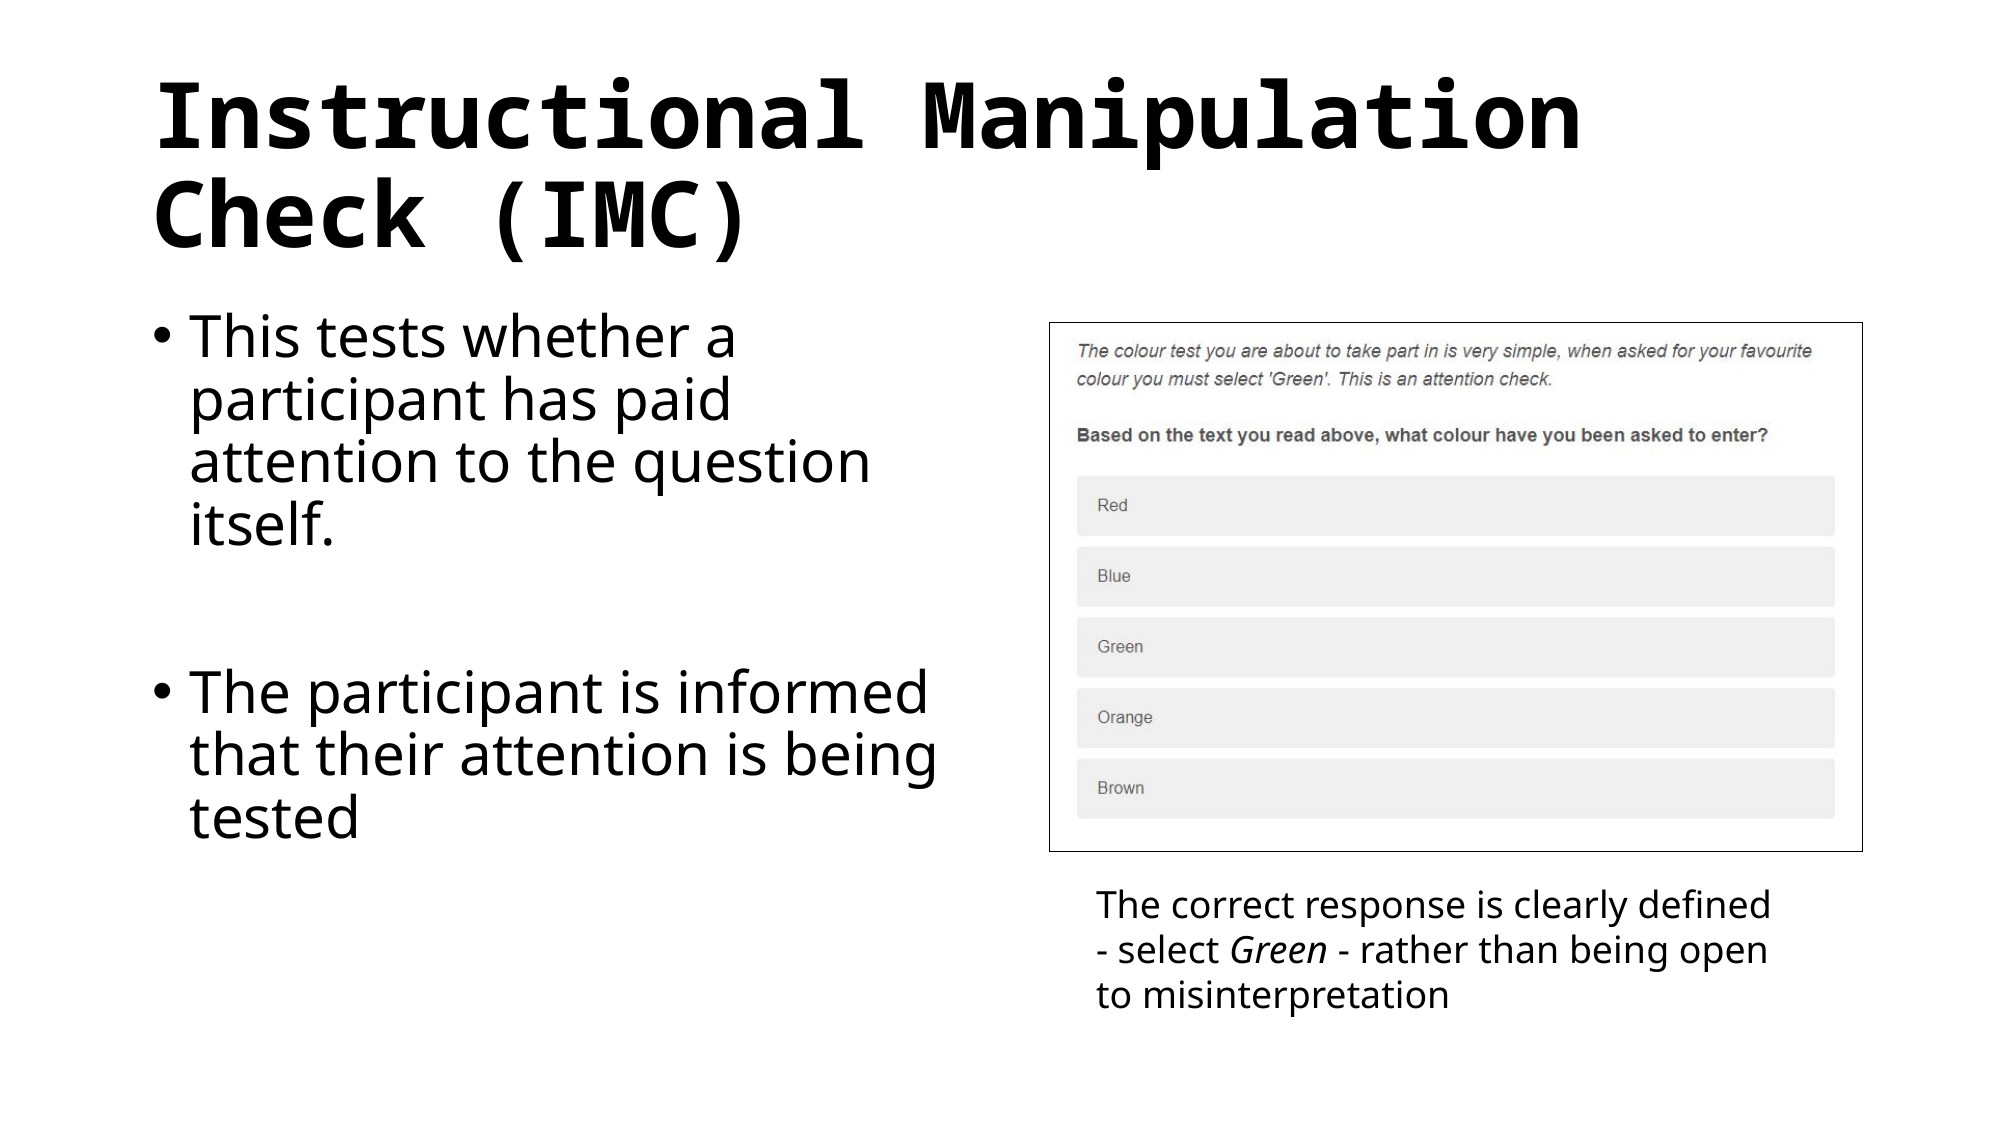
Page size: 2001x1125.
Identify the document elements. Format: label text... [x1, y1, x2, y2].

text_box This tests whether a participant has paid attention to the question itself. The participant is informed that their attention is being tested [137, 299, 1014, 1014]
text_box The correct response is clearly defined - select Green - rather than being open to misinterpretation [1081, 873, 1798, 1024]
title Instructional Manipulation Check (IMC) [137, 59, 1863, 278]
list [1049, 322, 1863, 852]
